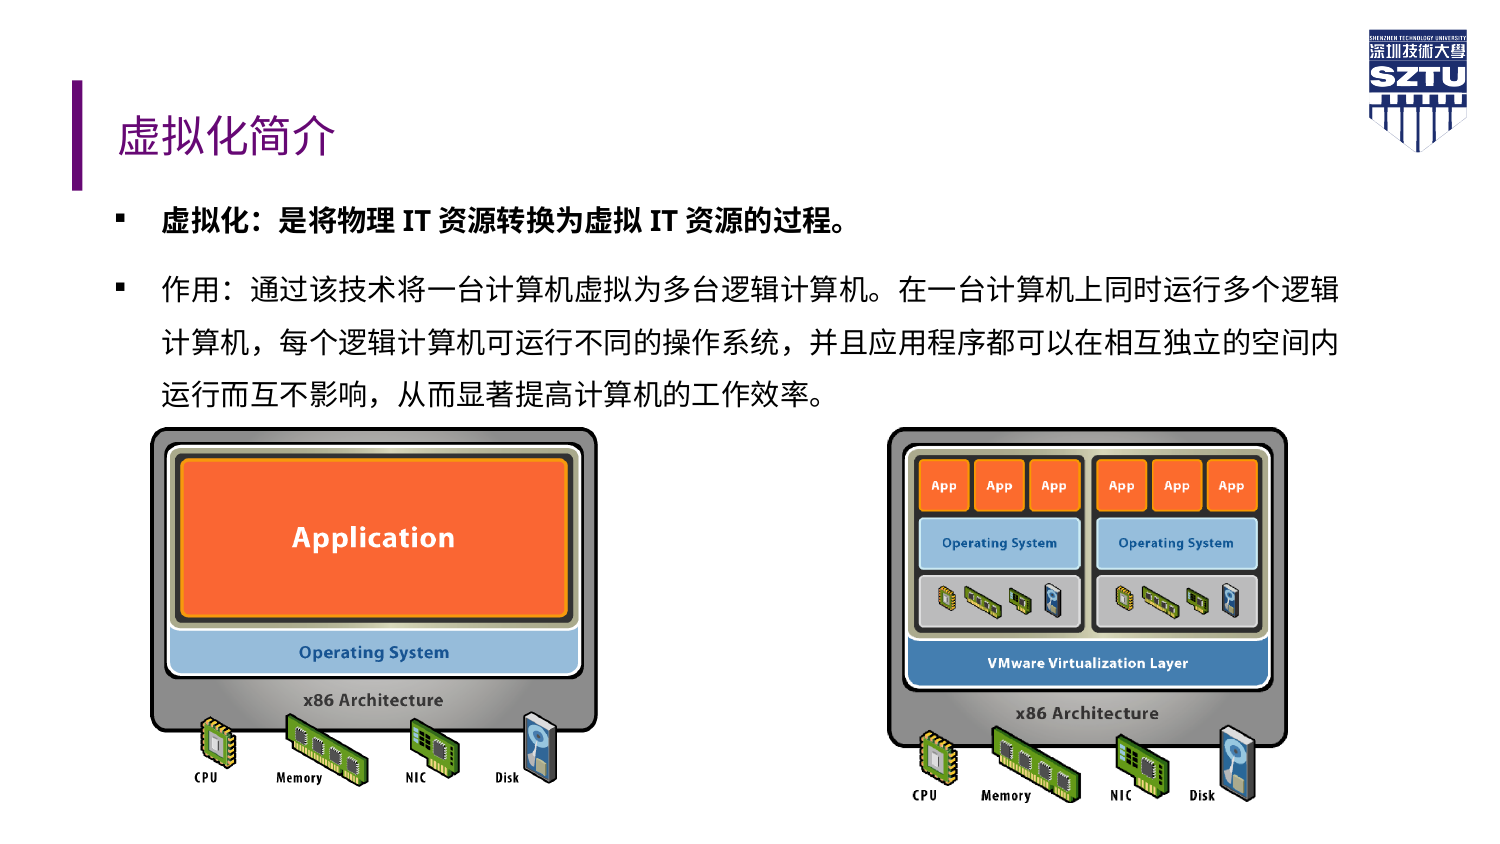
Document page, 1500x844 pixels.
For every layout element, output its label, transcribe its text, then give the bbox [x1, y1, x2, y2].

title 虚拟化简介 [102, 72, 1398, 198]
picture [149, 426, 599, 788]
picture [886, 426, 1288, 803]
picture [1352, 25, 1484, 157]
text_box 虚拟化：是将物理IT资源转换为虚拟IT资源的过程。 作用：通过该技术将一台计算机虚拟为多台逻辑计算机。在一台计算机上同时运行多个逻辑计算机，每个逻辑计算机可运行不同的操作系统，并且应用程序都可以在相互独立的空间内运行而互不影响，从而显著提高计算机的工作效率。 [113, 198, 1387, 412]
